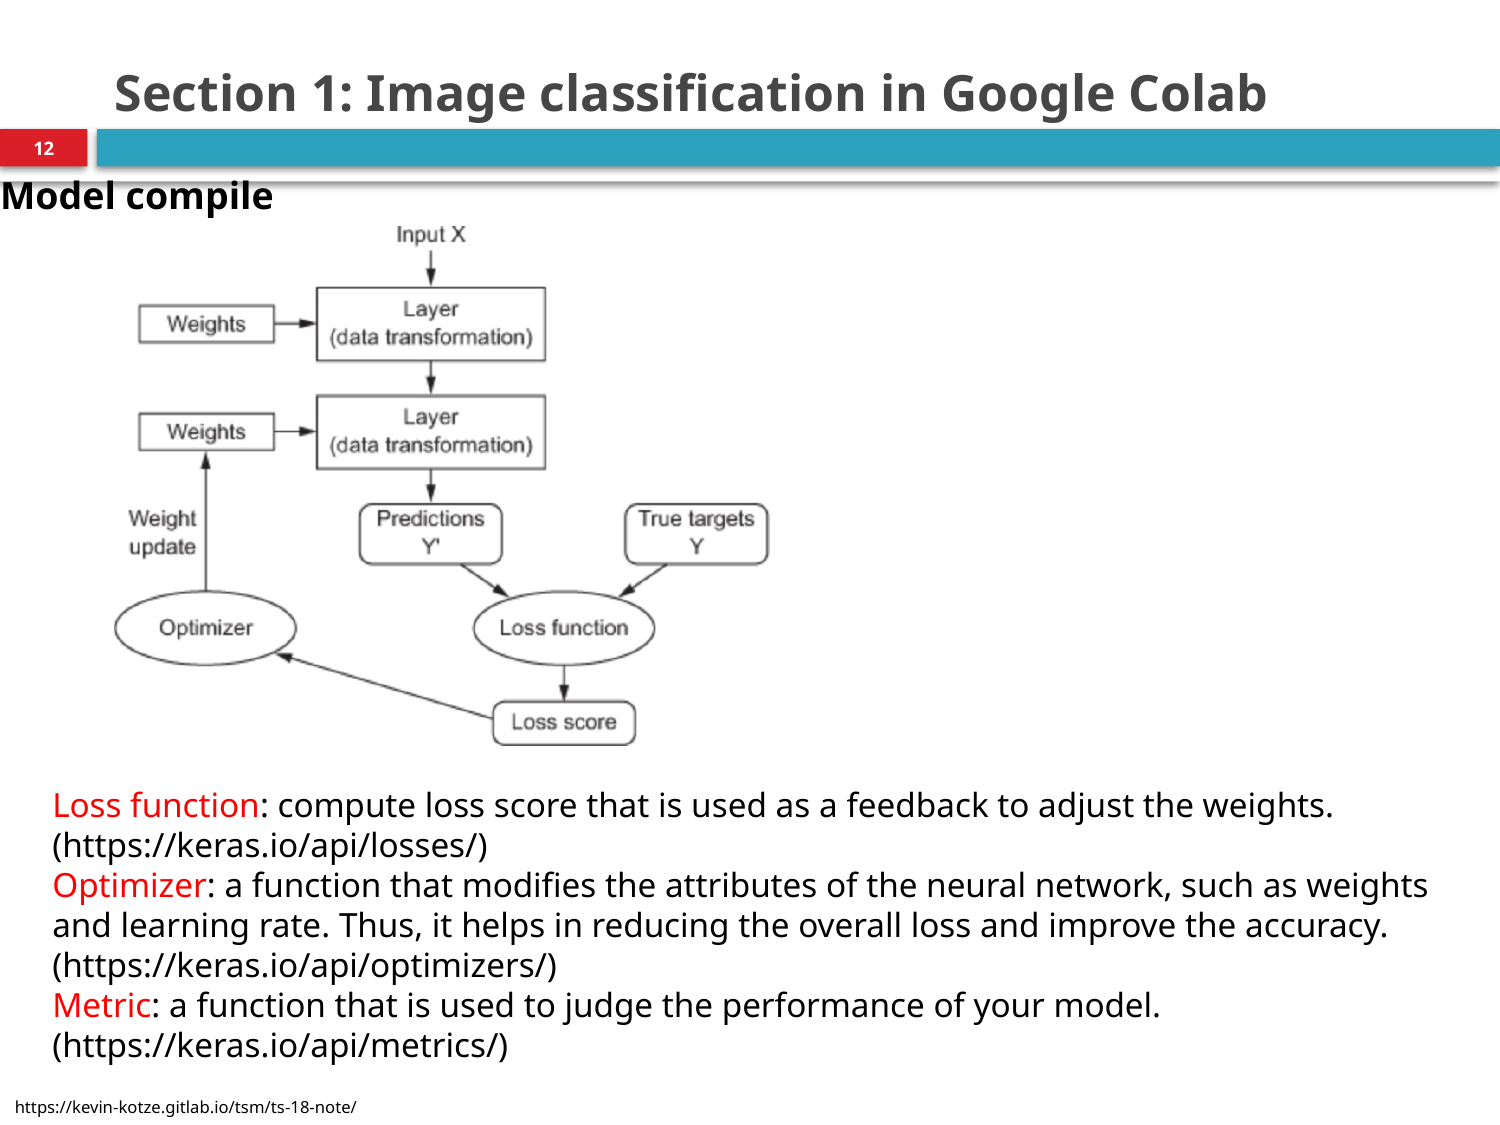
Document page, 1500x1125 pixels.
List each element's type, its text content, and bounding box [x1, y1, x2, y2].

text_box Loss function: compute loss score that is used as a feedback to adjust the weights. (https://keras.io/api/losses/) Optimizer: a function that modifies the attributes of the neural network, such as weights and learning rate. Thus, it helps in reducing the overall loss and improve the accuracy. (https://keras.io/api/optimizers/) Metric: a function that is used to judge the performance of your model. (https://keras.io/api/metrics/) [37, 777, 1463, 1072]
text_box https://kevin-kotze.gitlab.io/tsm/ts-18-note/ [0, 1089, 750, 1125]
slide_number 12 [0, 129, 88, 164]
title Section 1: Image classification in Google Colab [99, 25, 1438, 129]
text_box Model compile [0, 164, 290, 225]
picture [69, 204, 827, 776]
